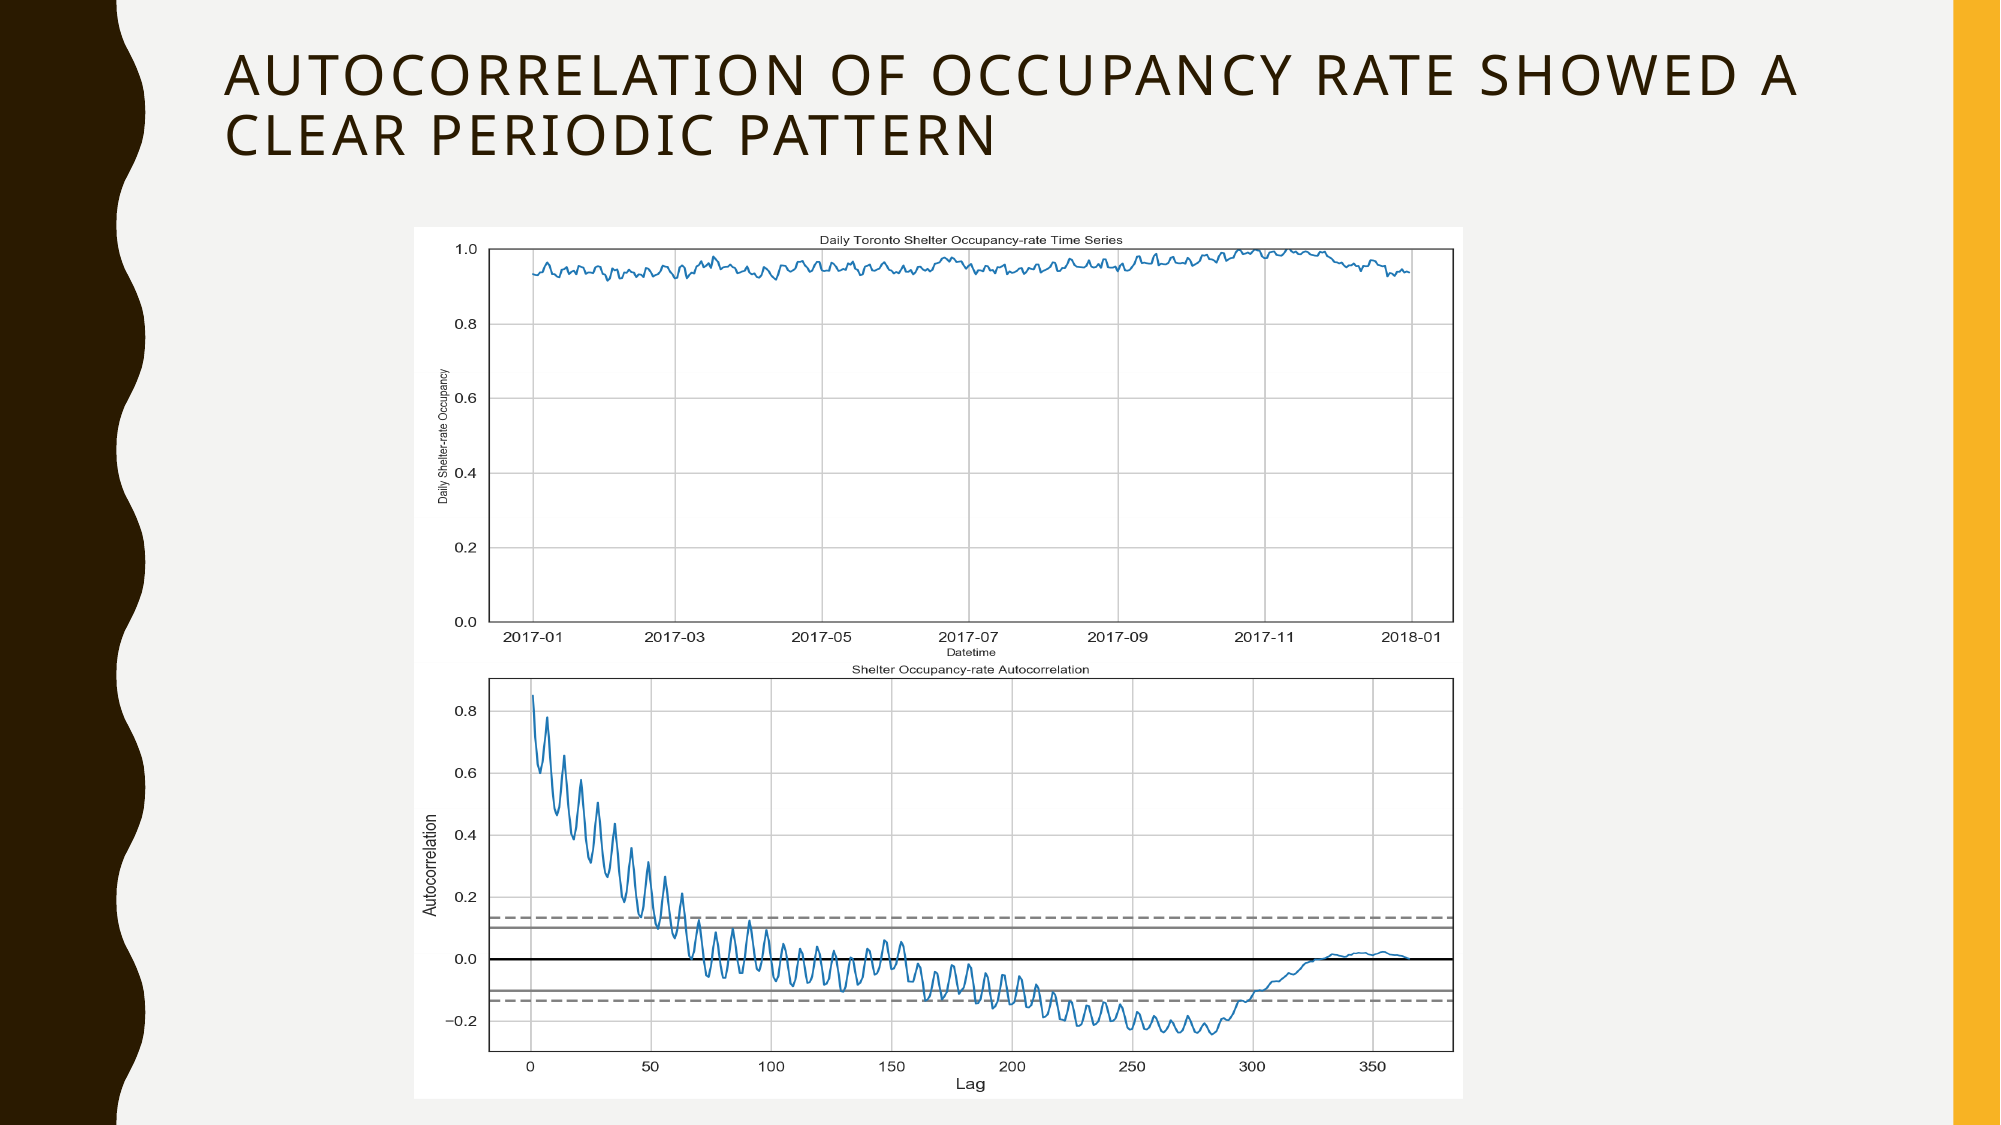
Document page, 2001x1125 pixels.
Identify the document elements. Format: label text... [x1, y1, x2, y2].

title Autocorrelation of Occupancy rate showed a clear periodic pattern [209, 39, 1880, 250]
picture [414, 227, 1463, 1099]
